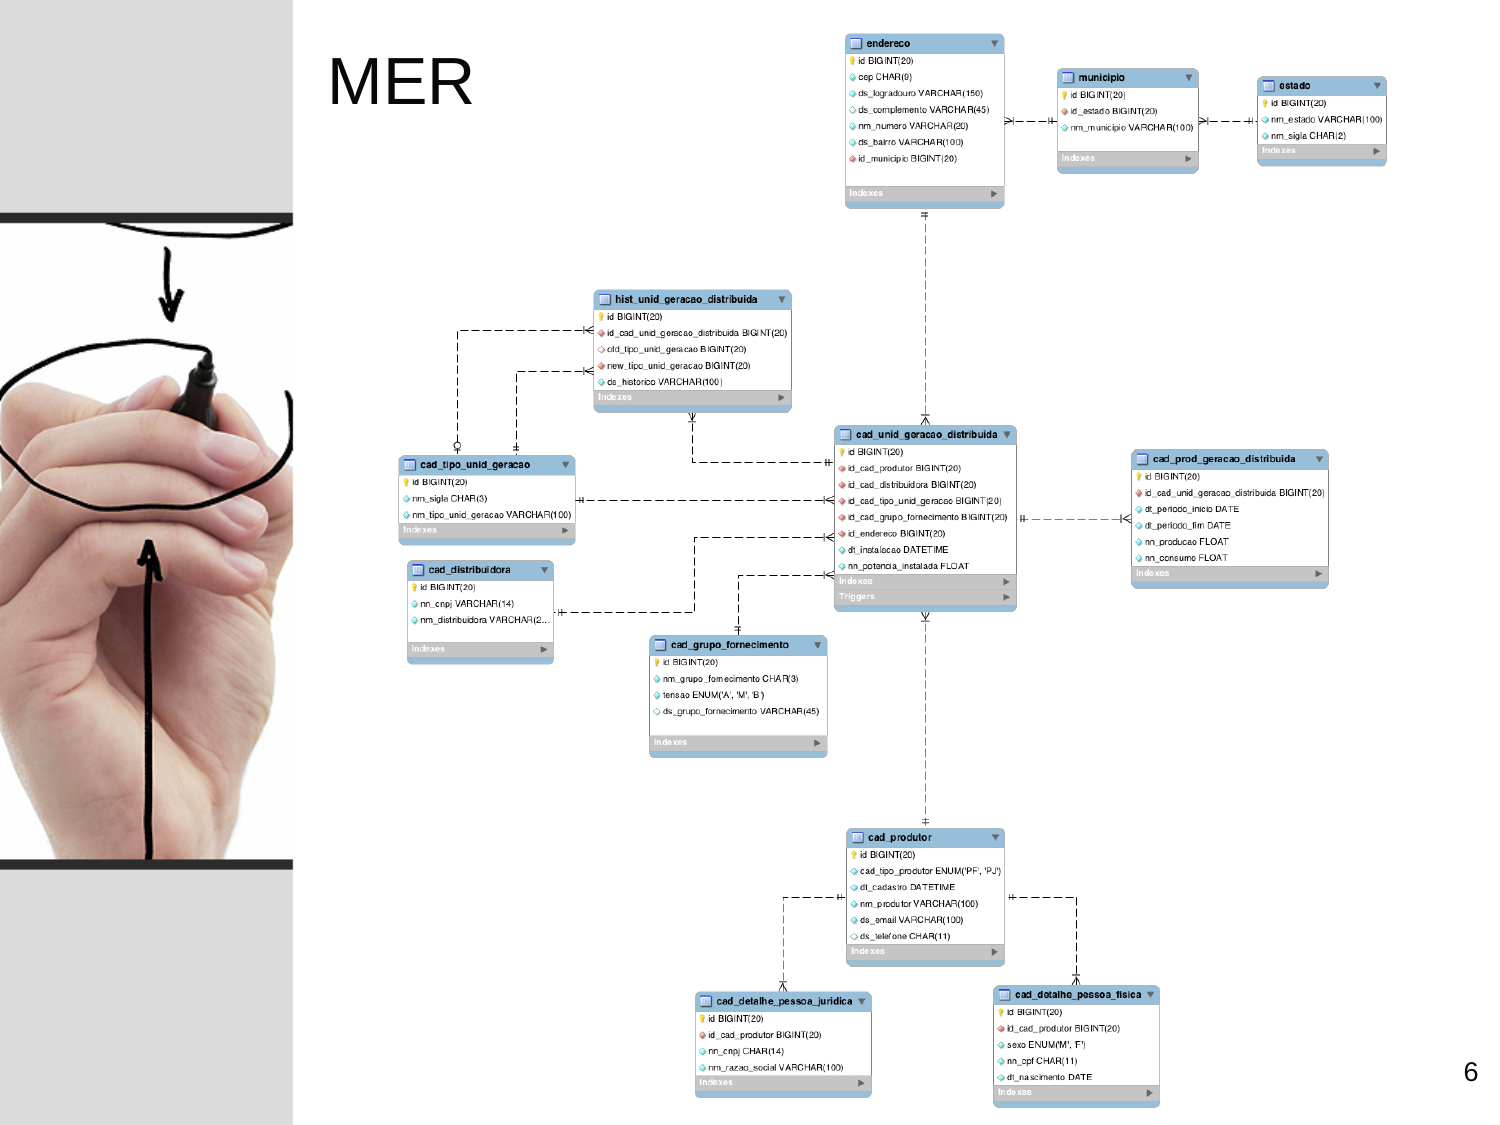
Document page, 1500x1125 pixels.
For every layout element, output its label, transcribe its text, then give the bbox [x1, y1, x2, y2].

picture [0, 0, 1500, 1125]
slide_number 6 [1403, 1038, 1494, 1125]
title MER [312, 19, 1471, 138]
